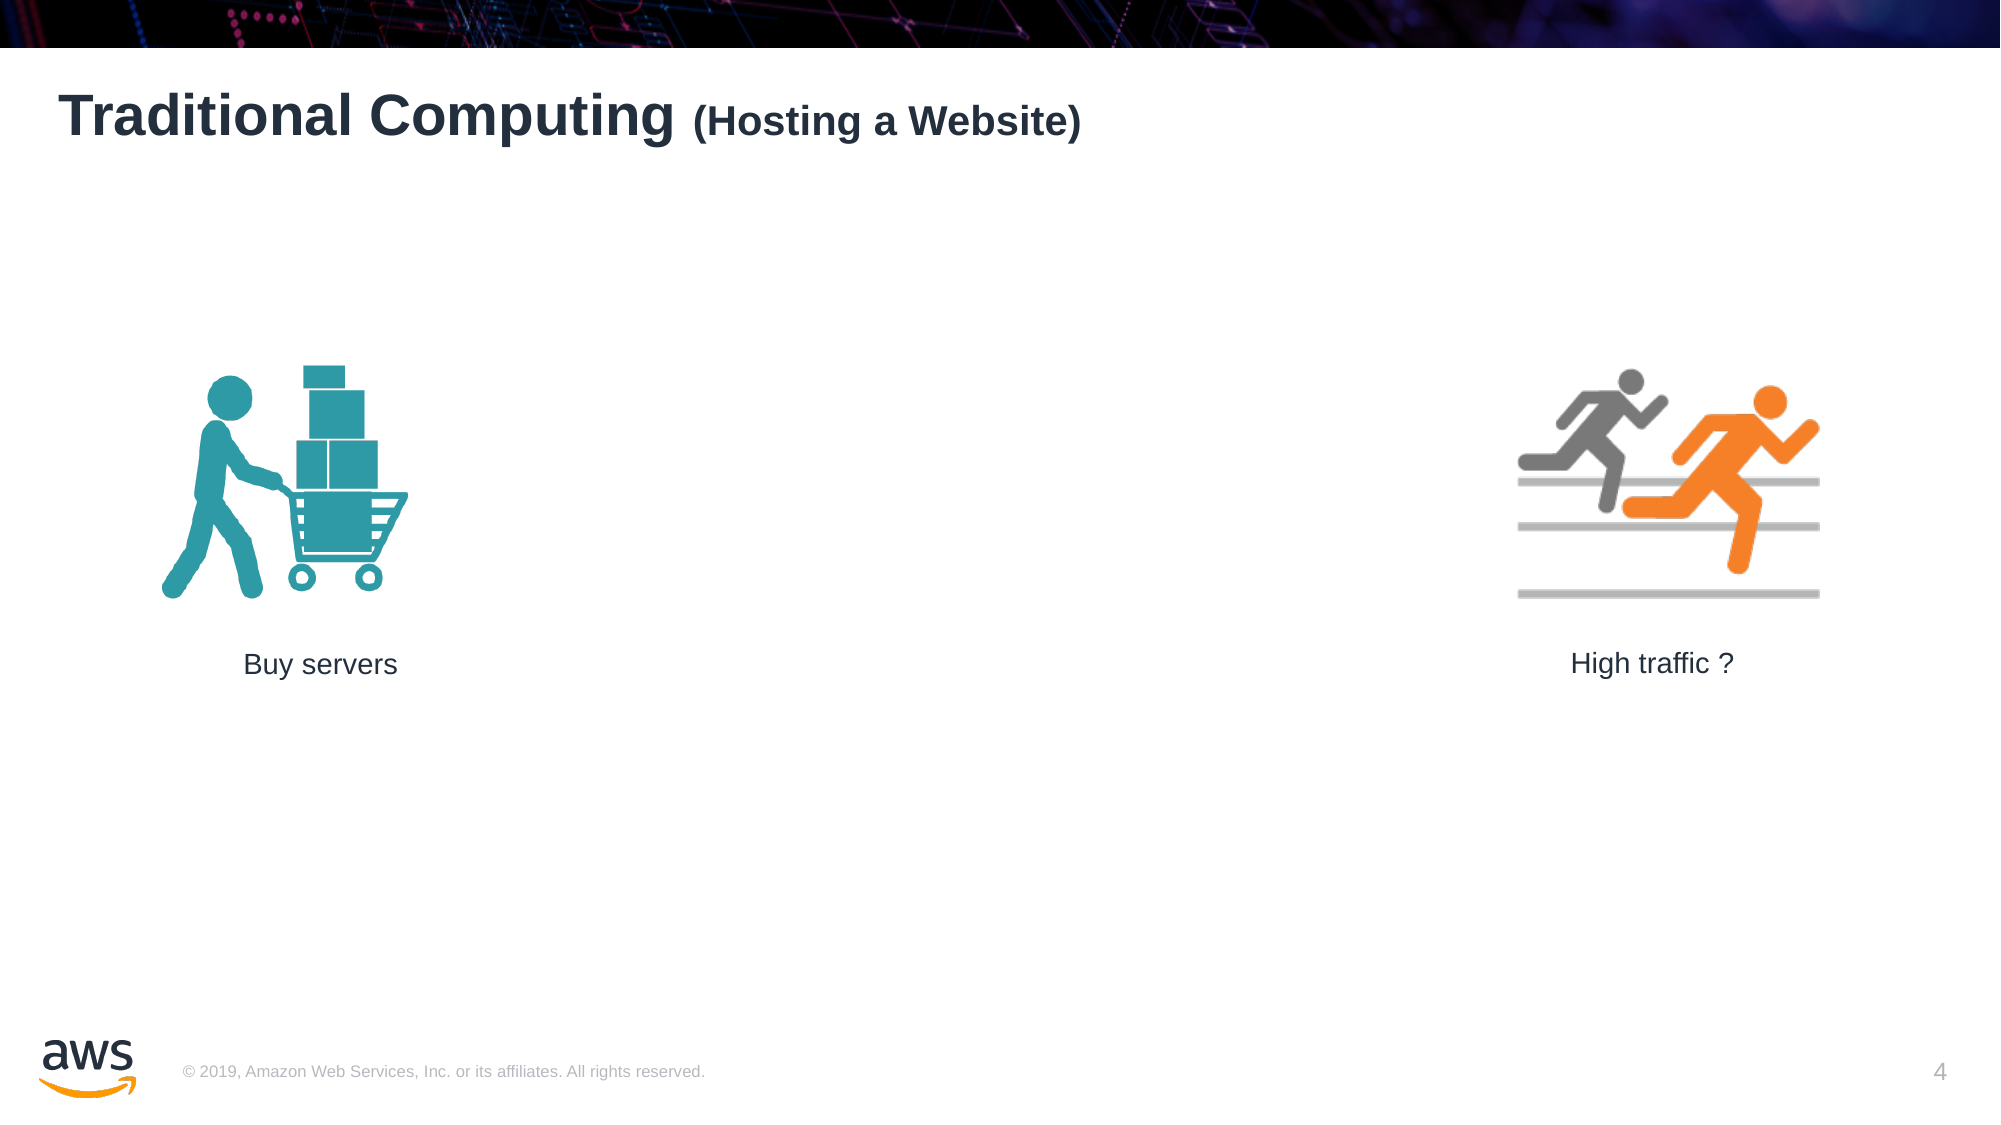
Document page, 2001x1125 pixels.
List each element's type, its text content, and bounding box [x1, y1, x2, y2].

slide_number 4 [1512, 1040, 1963, 1101]
picture [0, 0, 2000, 48]
picture [39, 1040, 136, 1098]
title Traditional Computing (Hosting a Website) [43, 67, 1963, 166]
text_box High traffic ? [1425, 637, 1880, 688]
picture [1512, 320, 1830, 638]
picture [154, 343, 414, 603]
text_box Buy servers [93, 637, 549, 688]
